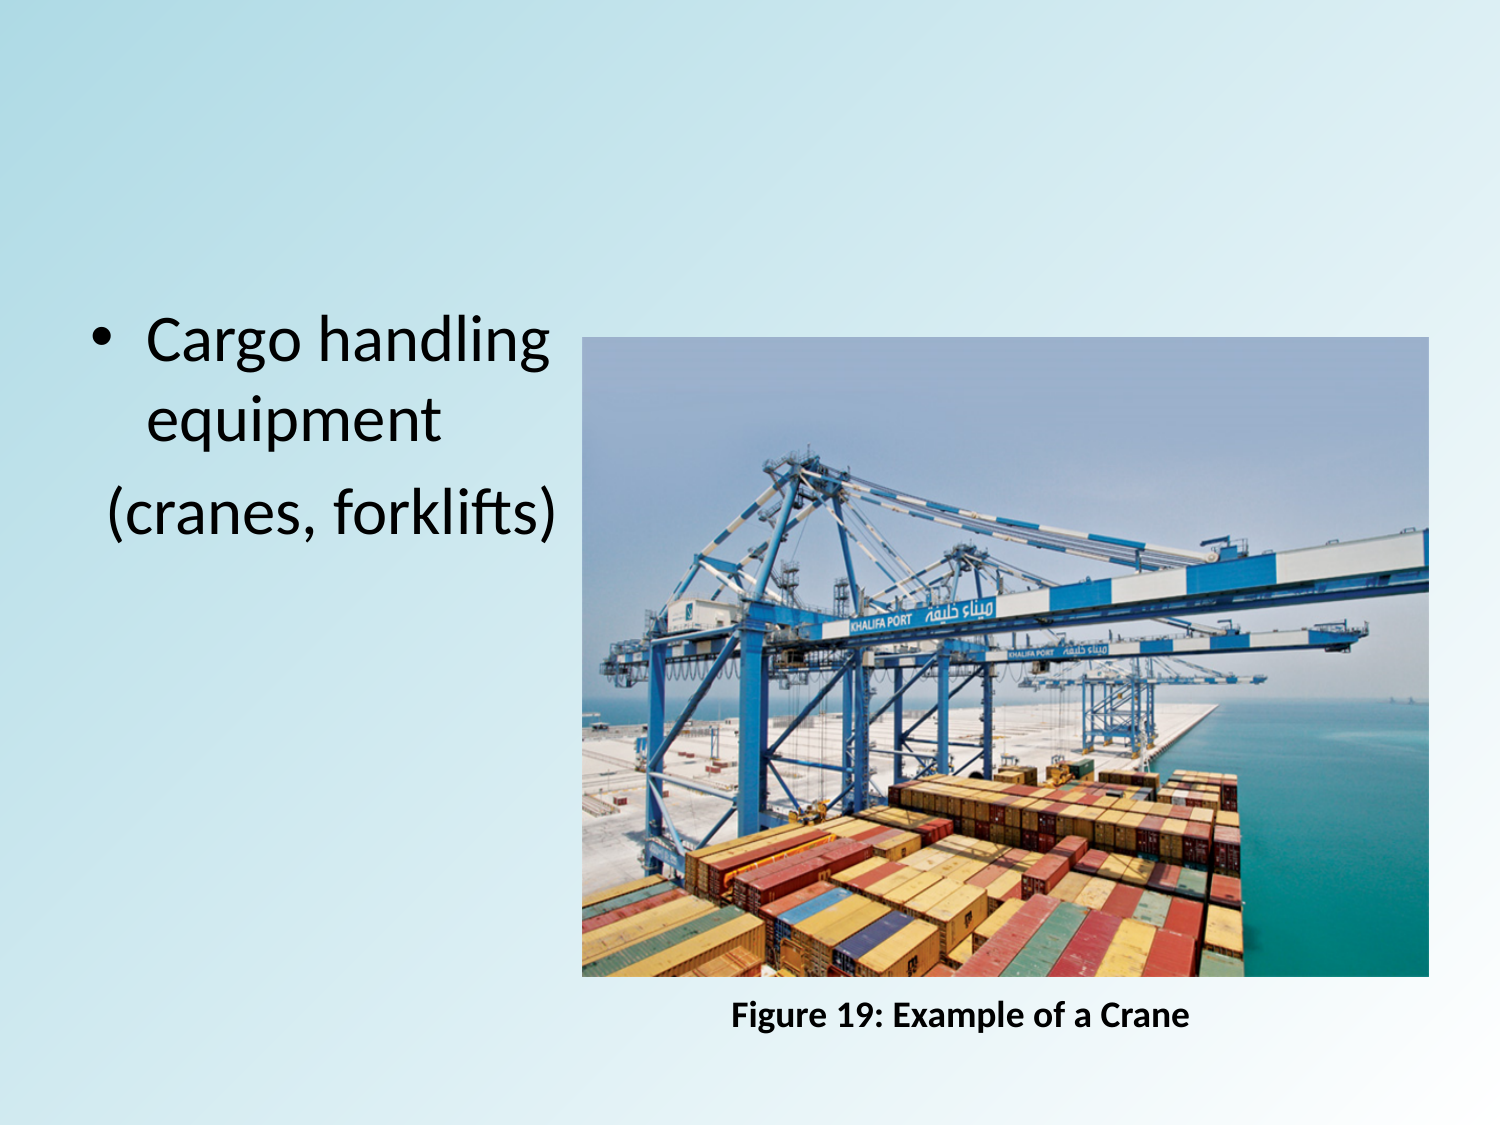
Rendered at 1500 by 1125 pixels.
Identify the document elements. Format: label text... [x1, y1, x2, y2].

picture [582, 337, 1429, 978]
list Cargo handling equipment (cranes, forklifts) [75, 287, 588, 1005]
text_box Figure 19: Example of a Crane [716, 986, 1206, 1043]
